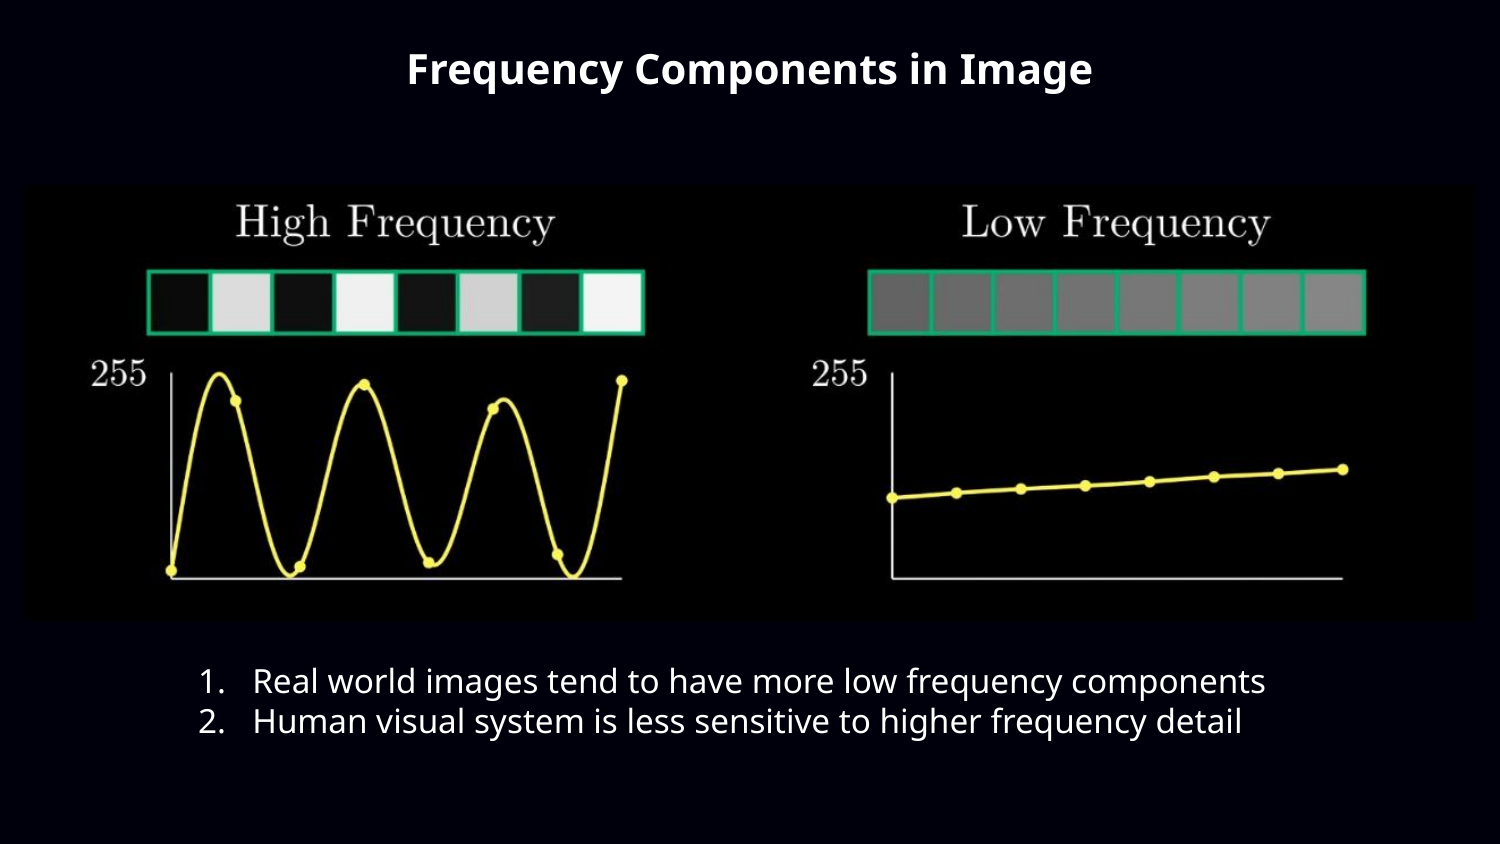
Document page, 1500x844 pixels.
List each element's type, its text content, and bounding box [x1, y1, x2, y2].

text_box Frequency Components in Image [276, 28, 1224, 109]
text_box Real world images tend to have more low frequency components Human visual system is less sensitive to higher frequency detail [162, 645, 1446, 756]
picture [24, 184, 1476, 621]
